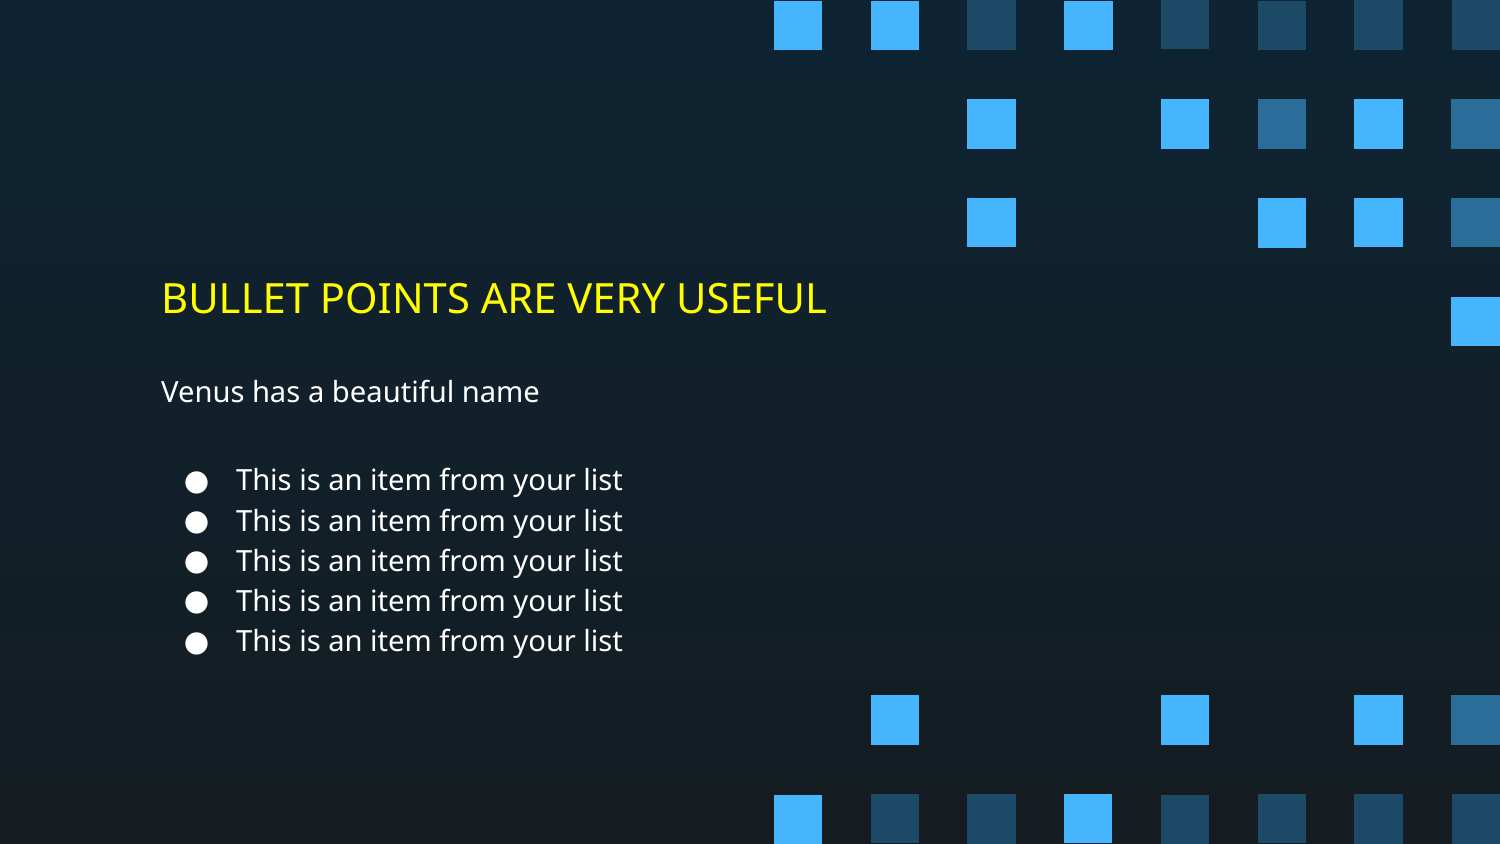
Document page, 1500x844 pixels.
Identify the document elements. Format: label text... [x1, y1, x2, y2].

subtitle Venus has a beautiful name [145, 372, 810, 410]
list This is an item from your list This is an item from your list This is an item from your list This is an item from your list This is an item from your list [145, 470, 862, 644]
title BULLET POINTS ARE VERY USEFUL [145, 230, 882, 363]
